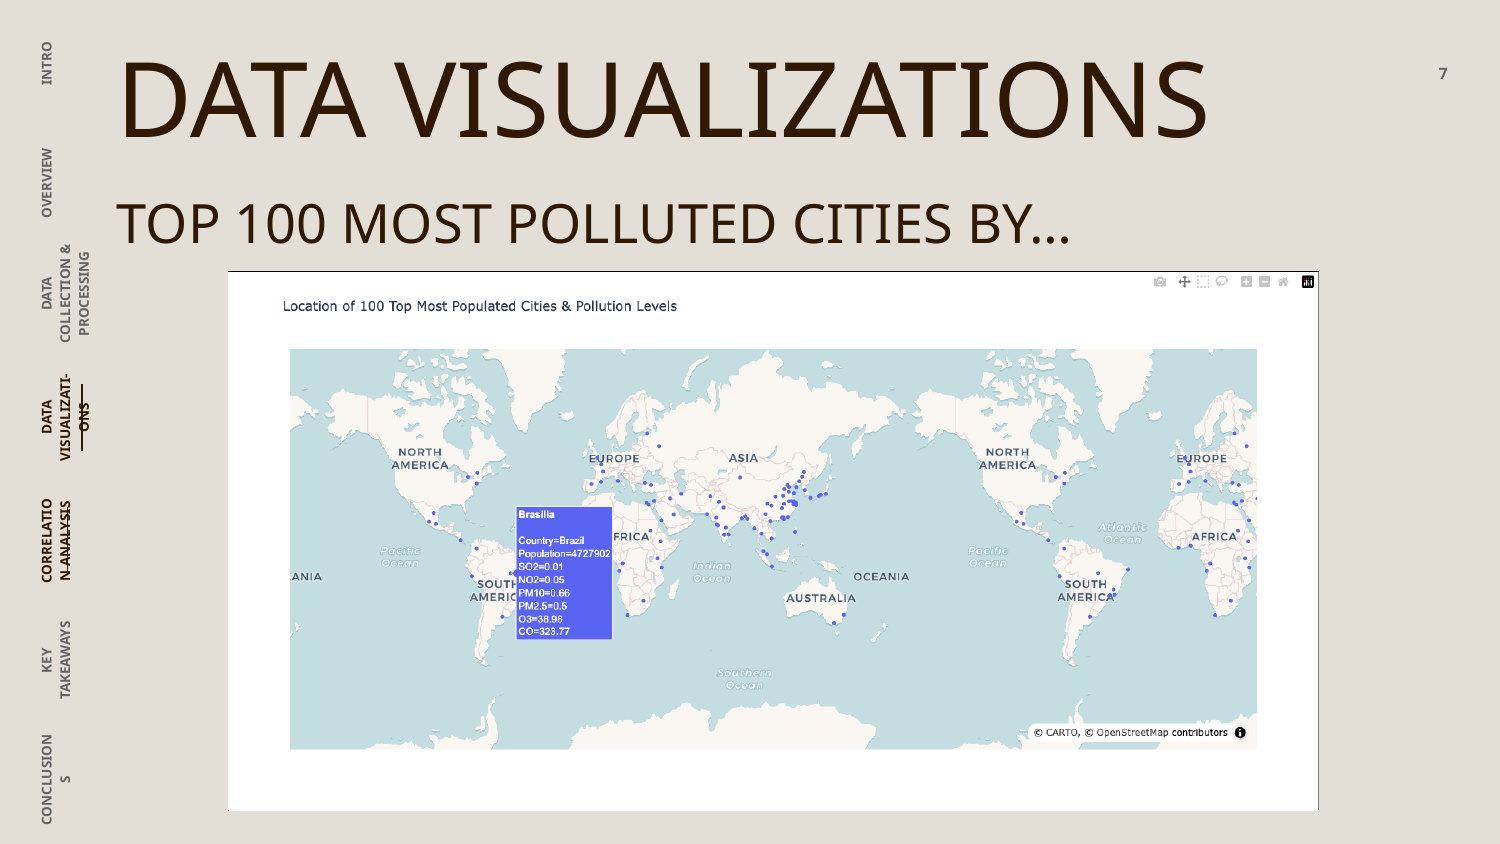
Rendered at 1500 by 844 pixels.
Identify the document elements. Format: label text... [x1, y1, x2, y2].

subtitle KEY TAKEAWAYS [20, 603, 68, 718]
title DATA VISUALIZATIONS [101, 42, 1373, 214]
subtitle OVERVIEW [20, 121, 68, 245]
subtitle DATA VISUALIZATI-ONS [20, 365, 68, 484]
subtitle DATA COLLECTION & PROCESSING [20, 245, 68, 365]
subtitle CONCLUSIONS [20, 718, 68, 842]
subtitle CORRELATION ANALYSIS [20, 484, 68, 603]
slide_number 7 [1392, 42, 1463, 107]
picture [228, 271, 1319, 812]
subtitle INTRO [20, 2, 68, 121]
list TOP 100 MOST POLLUTED CITIES BY… [101, 214, 1116, 255]
